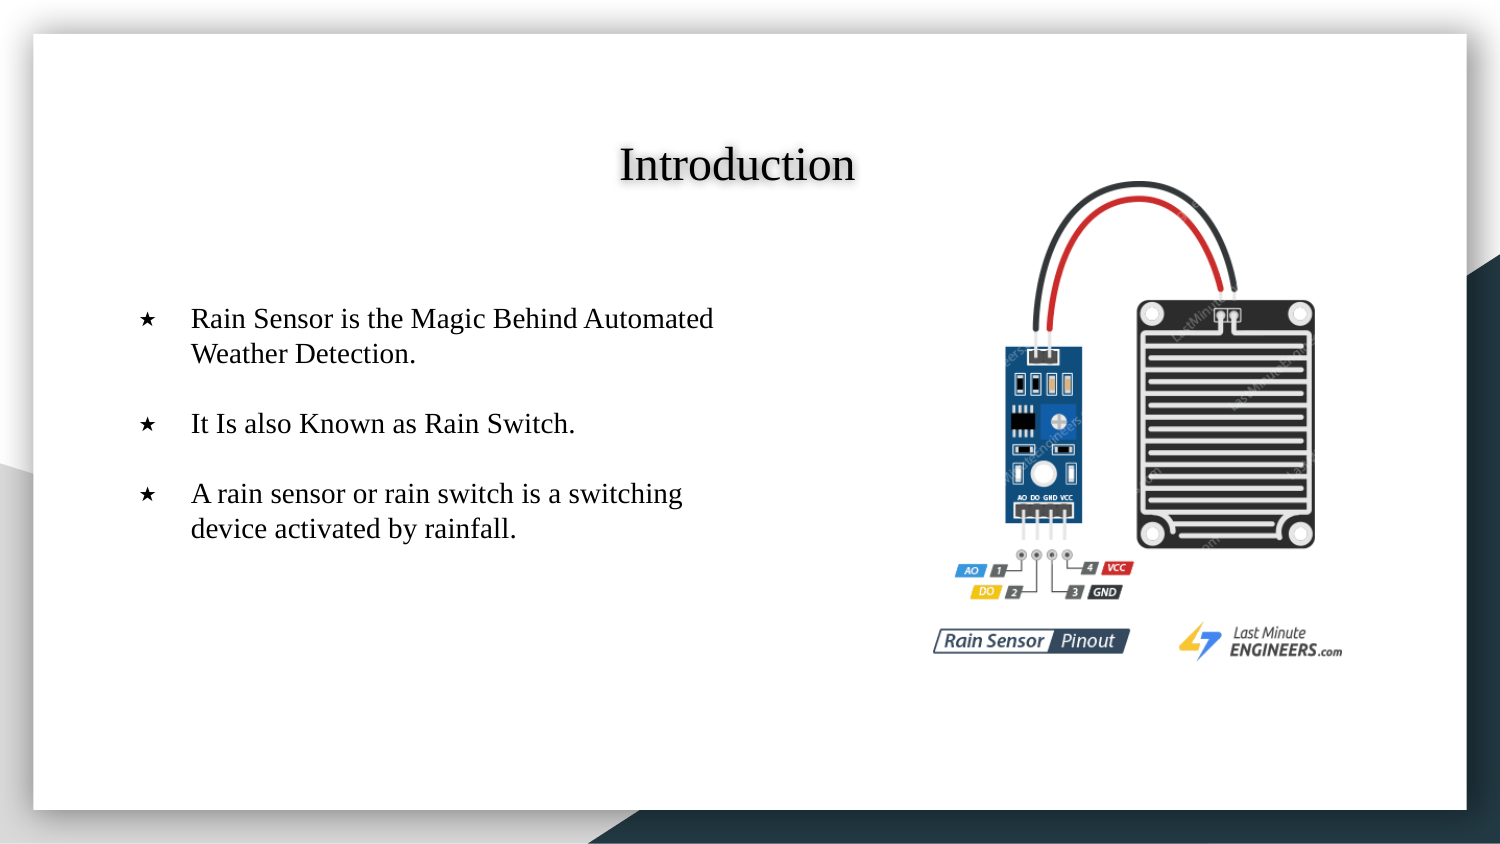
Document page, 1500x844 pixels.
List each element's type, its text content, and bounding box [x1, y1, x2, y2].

picture [933, 181, 1342, 663]
text_box Rain Sensor is the Magic Behind Automated Weather Detection. It Is also Known as Rain Switch. A rain sensor or rain switch is a switching device activated by rainfall. [100, 284, 751, 560]
text_box Introduction [604, 59, 880, 205]
